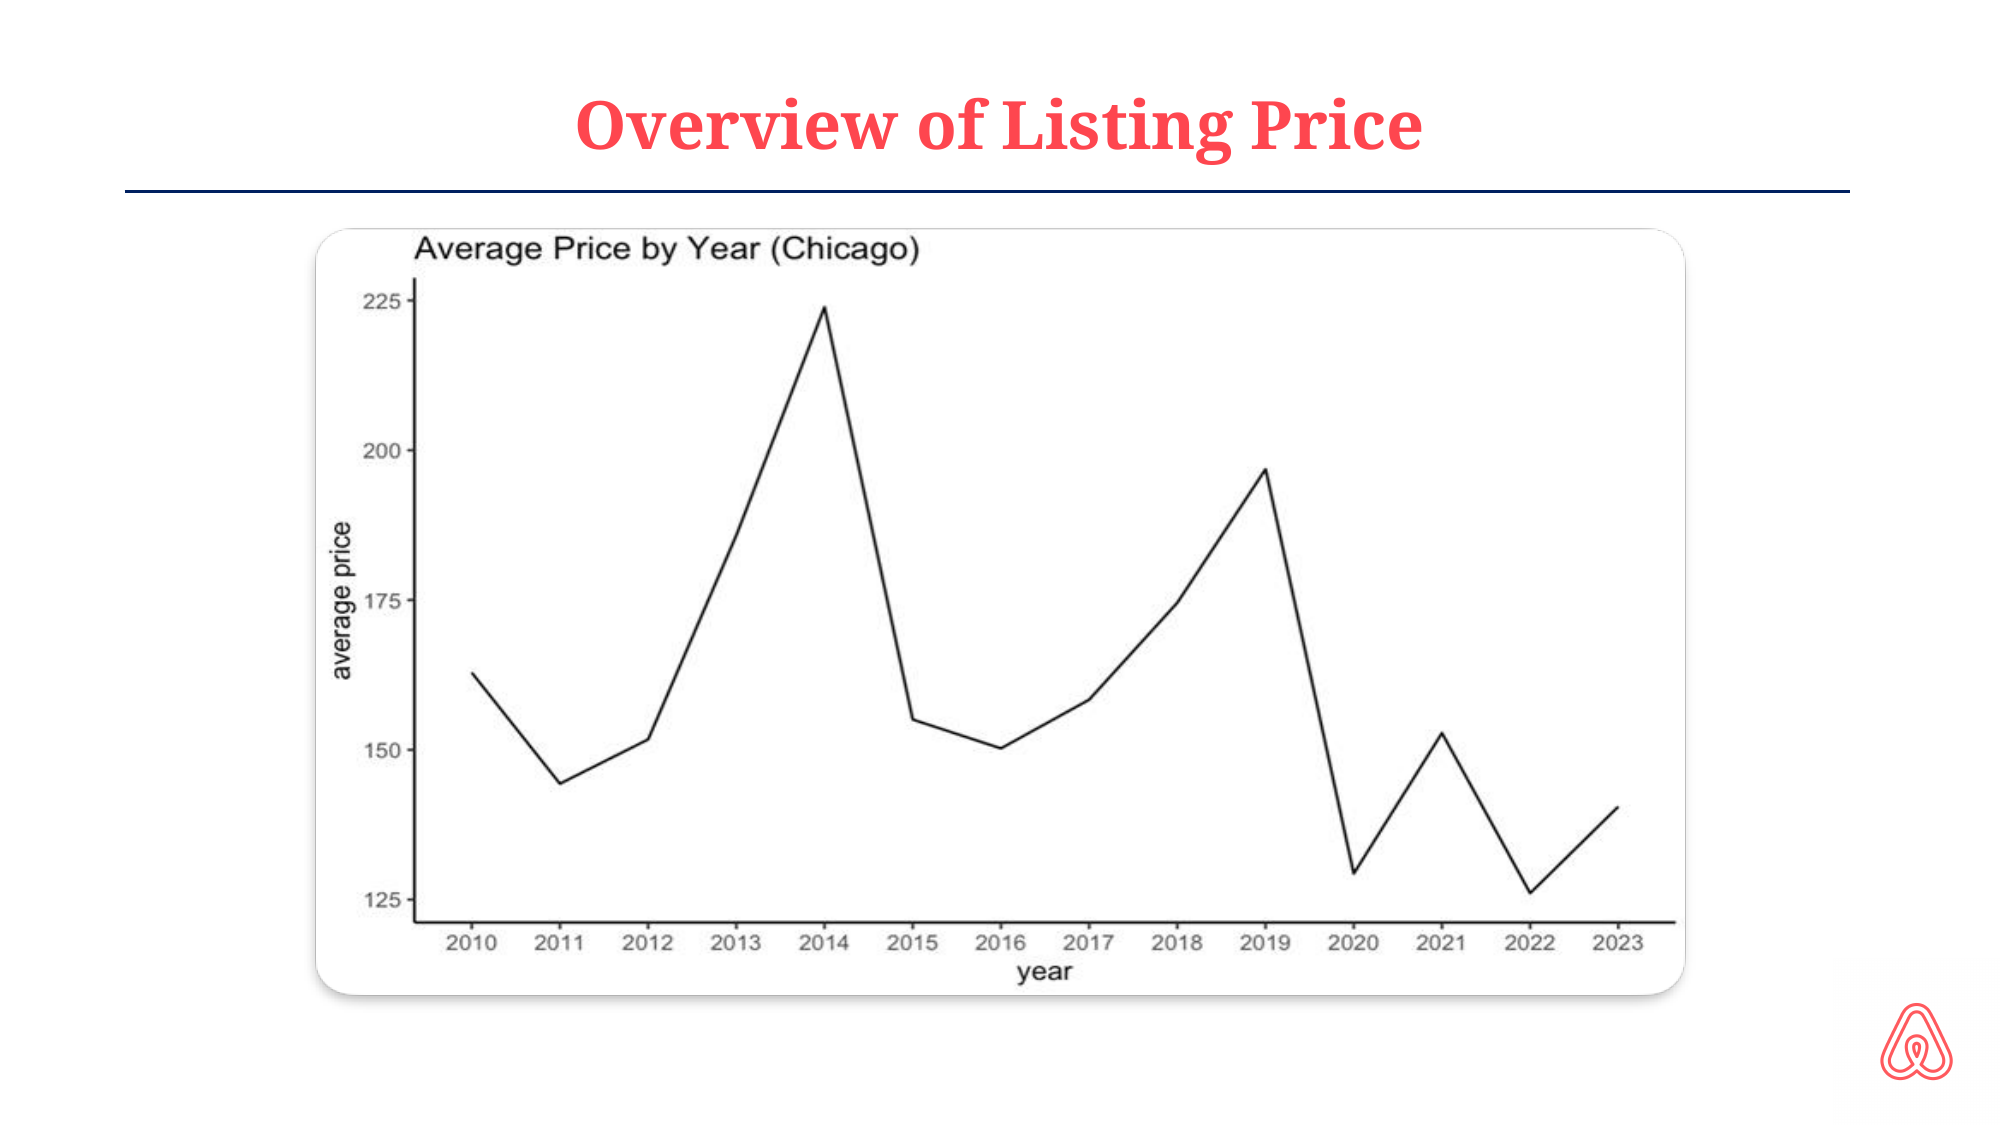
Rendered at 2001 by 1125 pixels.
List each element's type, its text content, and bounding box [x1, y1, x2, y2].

picture [303, 225, 1697, 1013]
text_box Overview of Listing Price [137, 79, 1863, 178]
picture [1832, 957, 2000, 1125]
